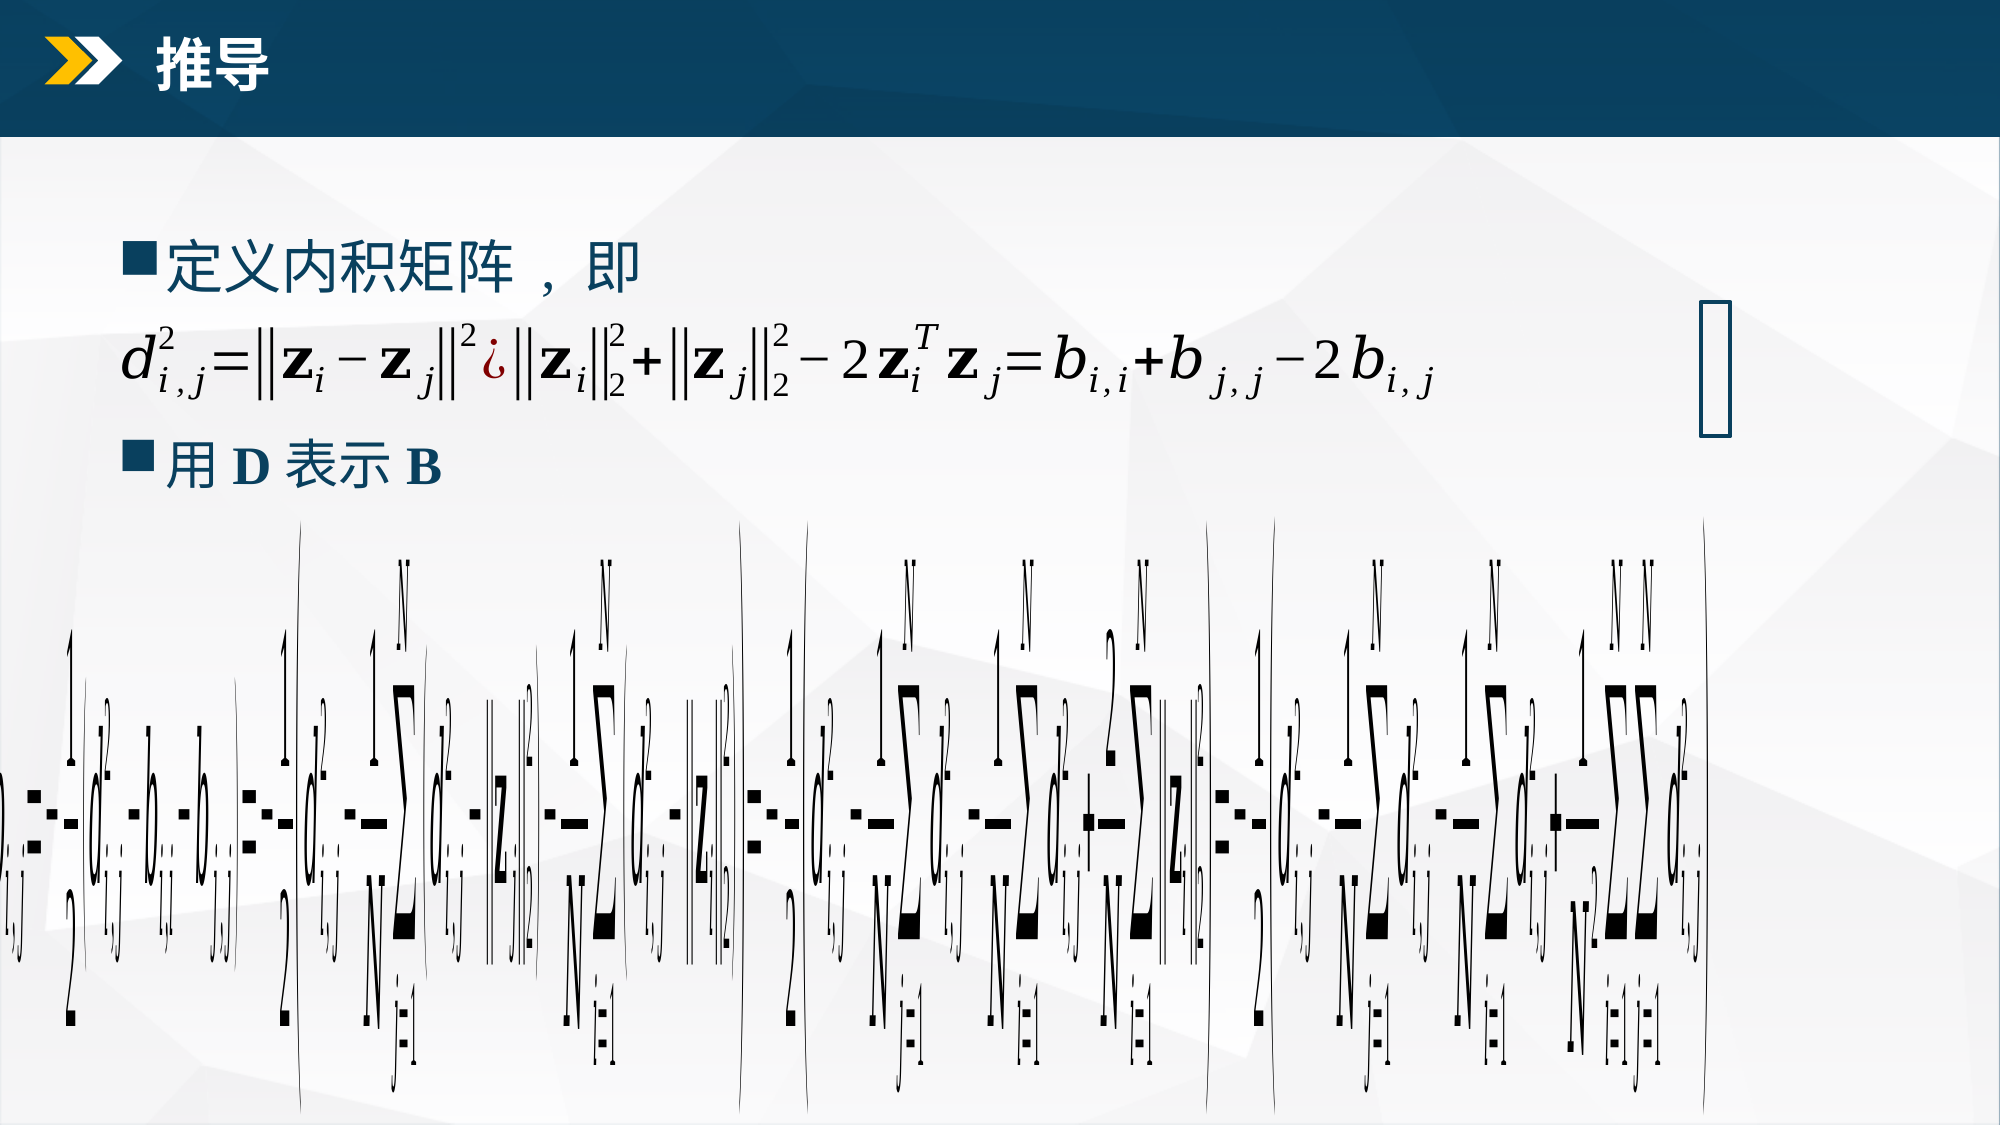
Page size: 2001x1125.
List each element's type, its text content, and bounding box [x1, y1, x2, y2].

picture [0, 0, 2000, 1125]
list 推导 [140, 28, 1027, 93]
